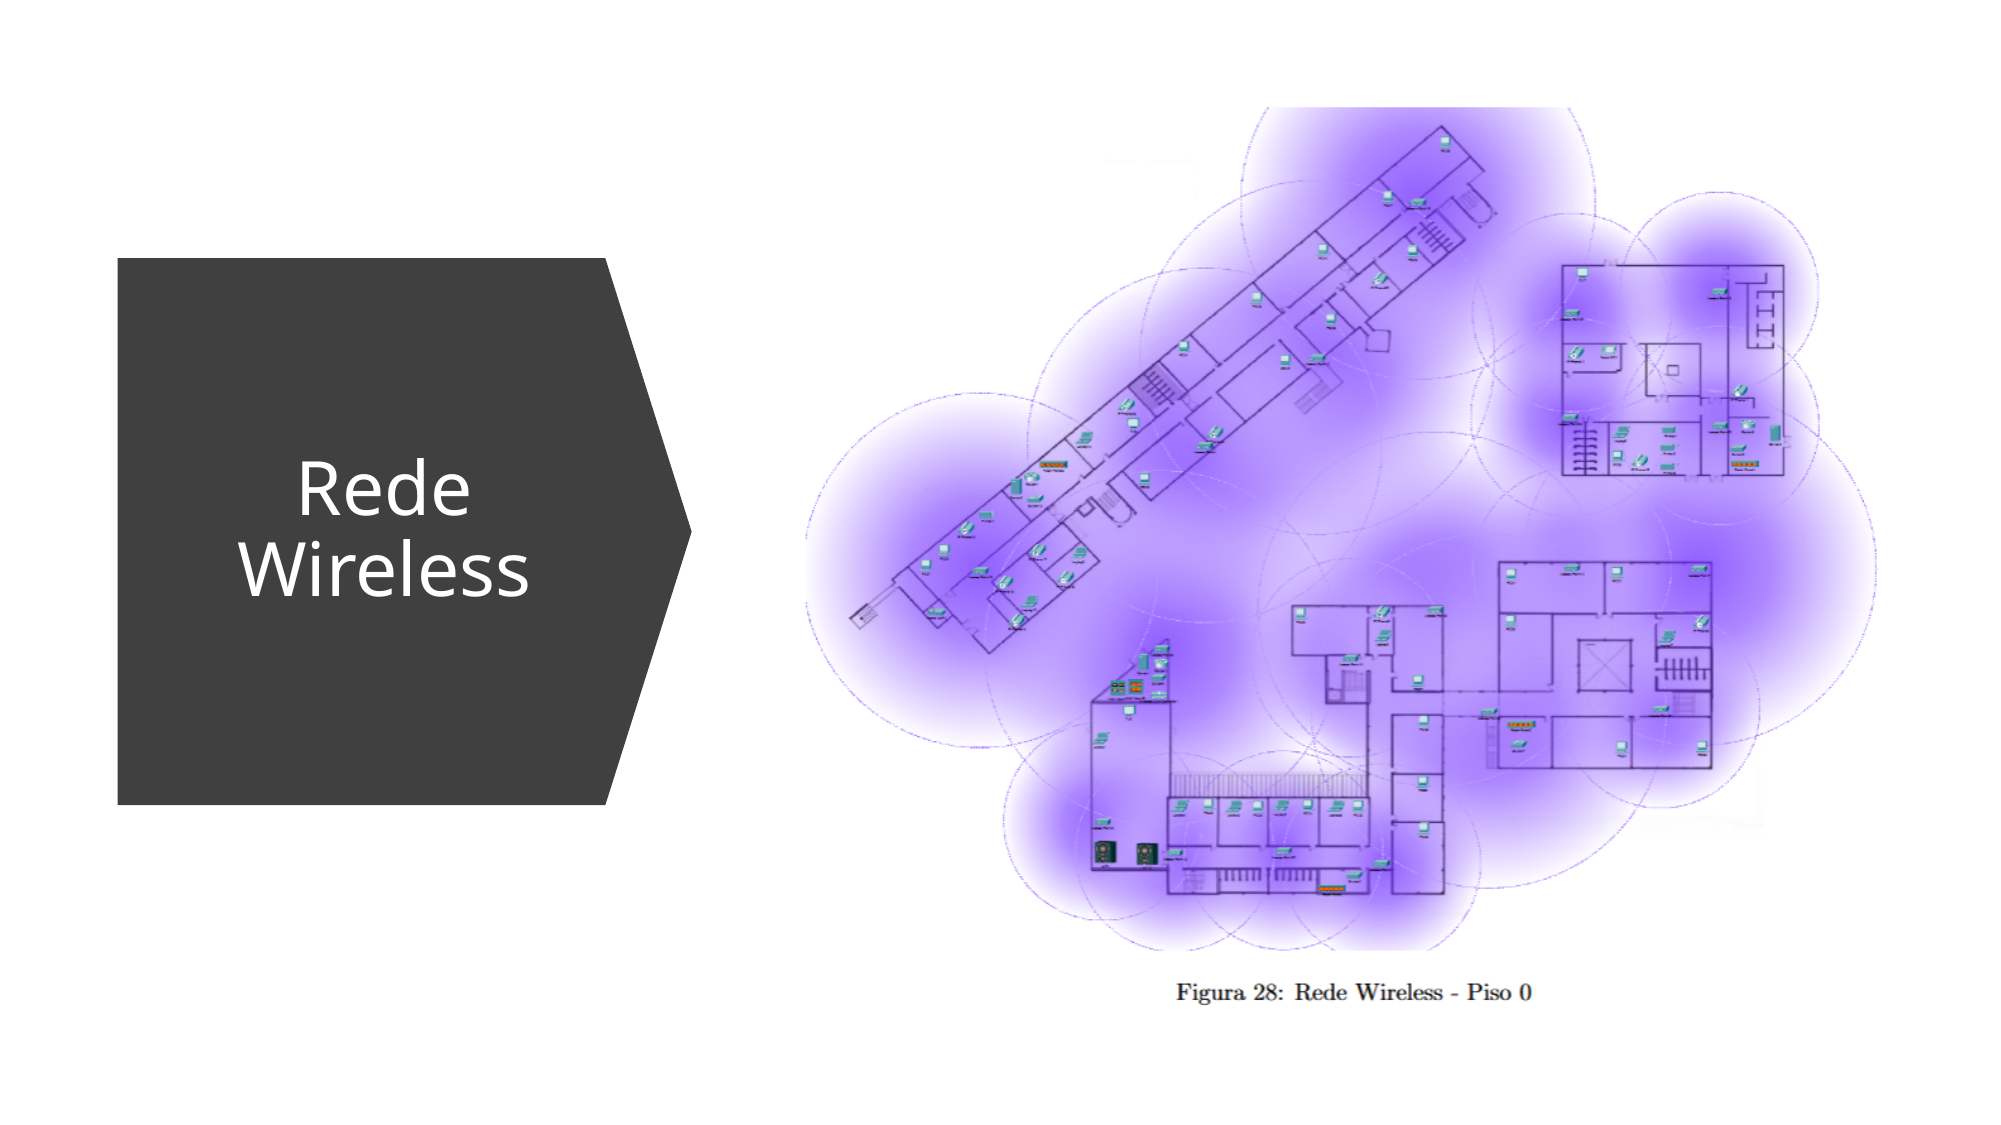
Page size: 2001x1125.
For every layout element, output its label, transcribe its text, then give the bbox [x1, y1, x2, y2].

title Rede Wireless [168, 322, 601, 741]
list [788, 104, 1892, 1020]
text_box [116, 256, 694, 807]
